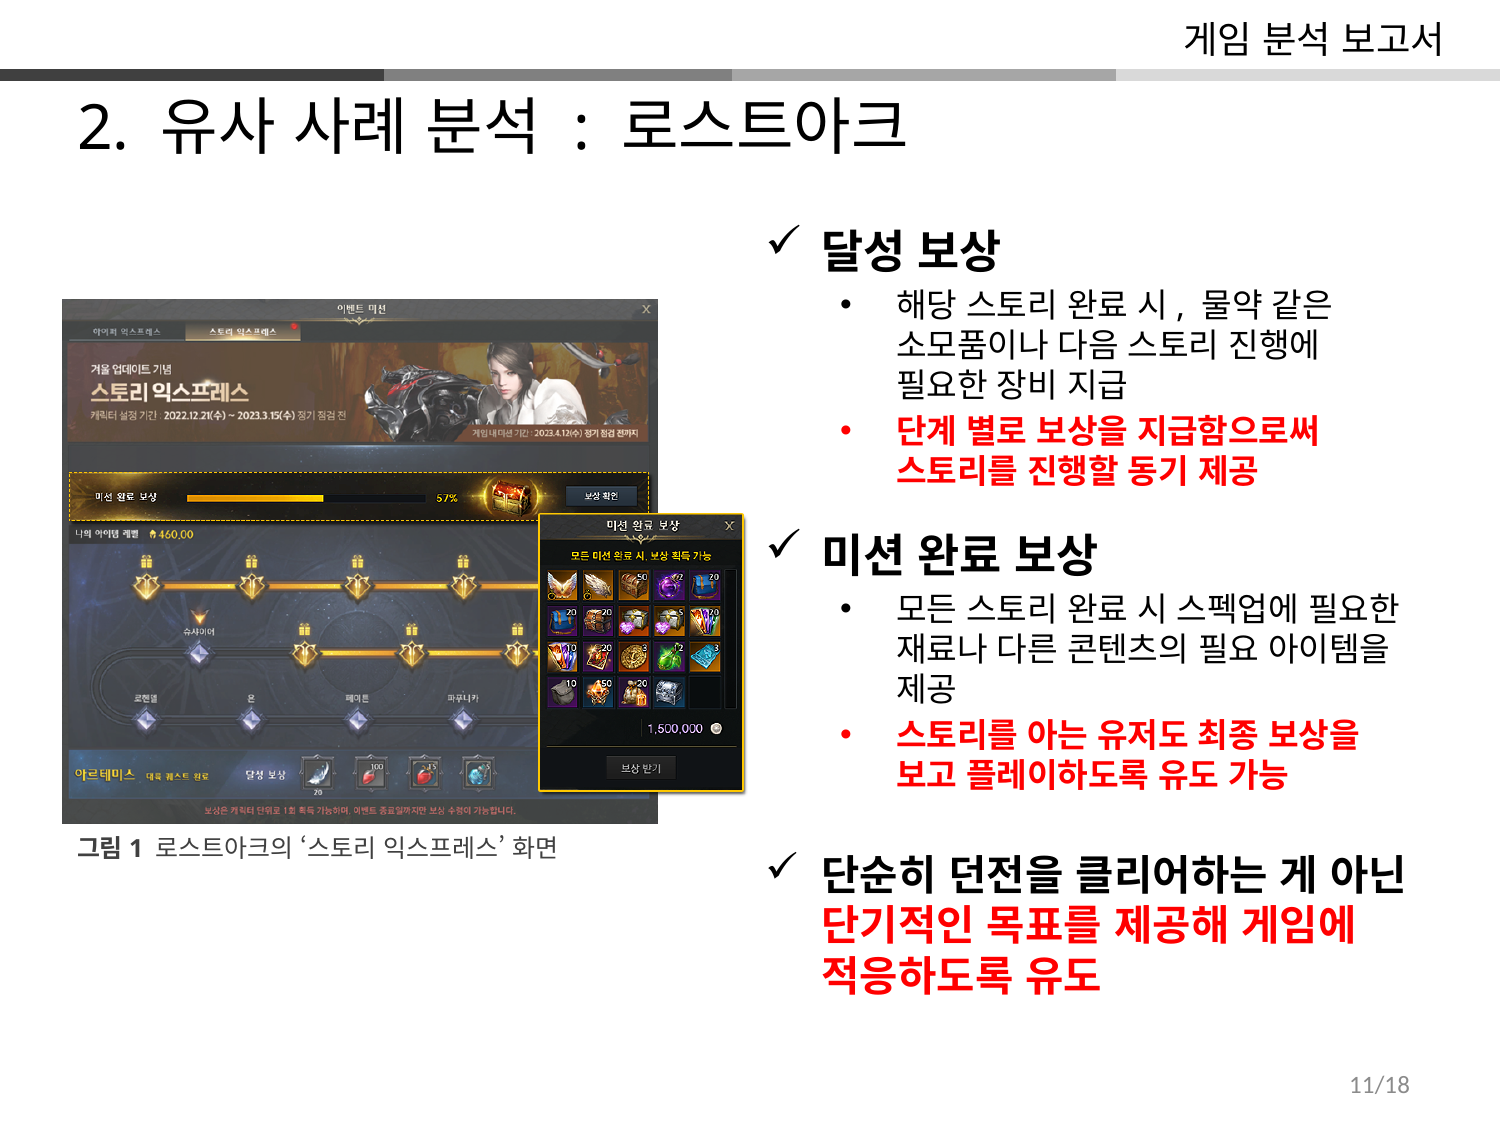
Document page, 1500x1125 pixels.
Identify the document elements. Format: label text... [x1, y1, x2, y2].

text_box 게임 분석 보고서 [1167, 9, 1461, 69]
text_box 달성 보상 해당 스토리 완료 시, 물약 같은 소모품이나 다음 스토리 진행에 필요한 장비 지급 단계 별로 보상을 지급함으로써 스토리를 진행할 동기 제공 미션 완료 보상 모든 스토리 완료 시 스펙업에 필요한 재료나 다른 콘텐츠의 필요 아이템을 제공 스토리를 아는 유저도 최종 보상을 보고 플레이하도록 유도 가능 단순히 던전을 클리어하는 게 아닌 단기적인 목표를 제공해 게임에 적응하도록 유도 [749, 187, 1425, 1030]
text_box 2. 유사 사례 분석 : 로스트아크 [62, 87, 1375, 163]
slide_number 11/18 [1074, 1061, 1425, 1107]
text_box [61, 299, 751, 870]
